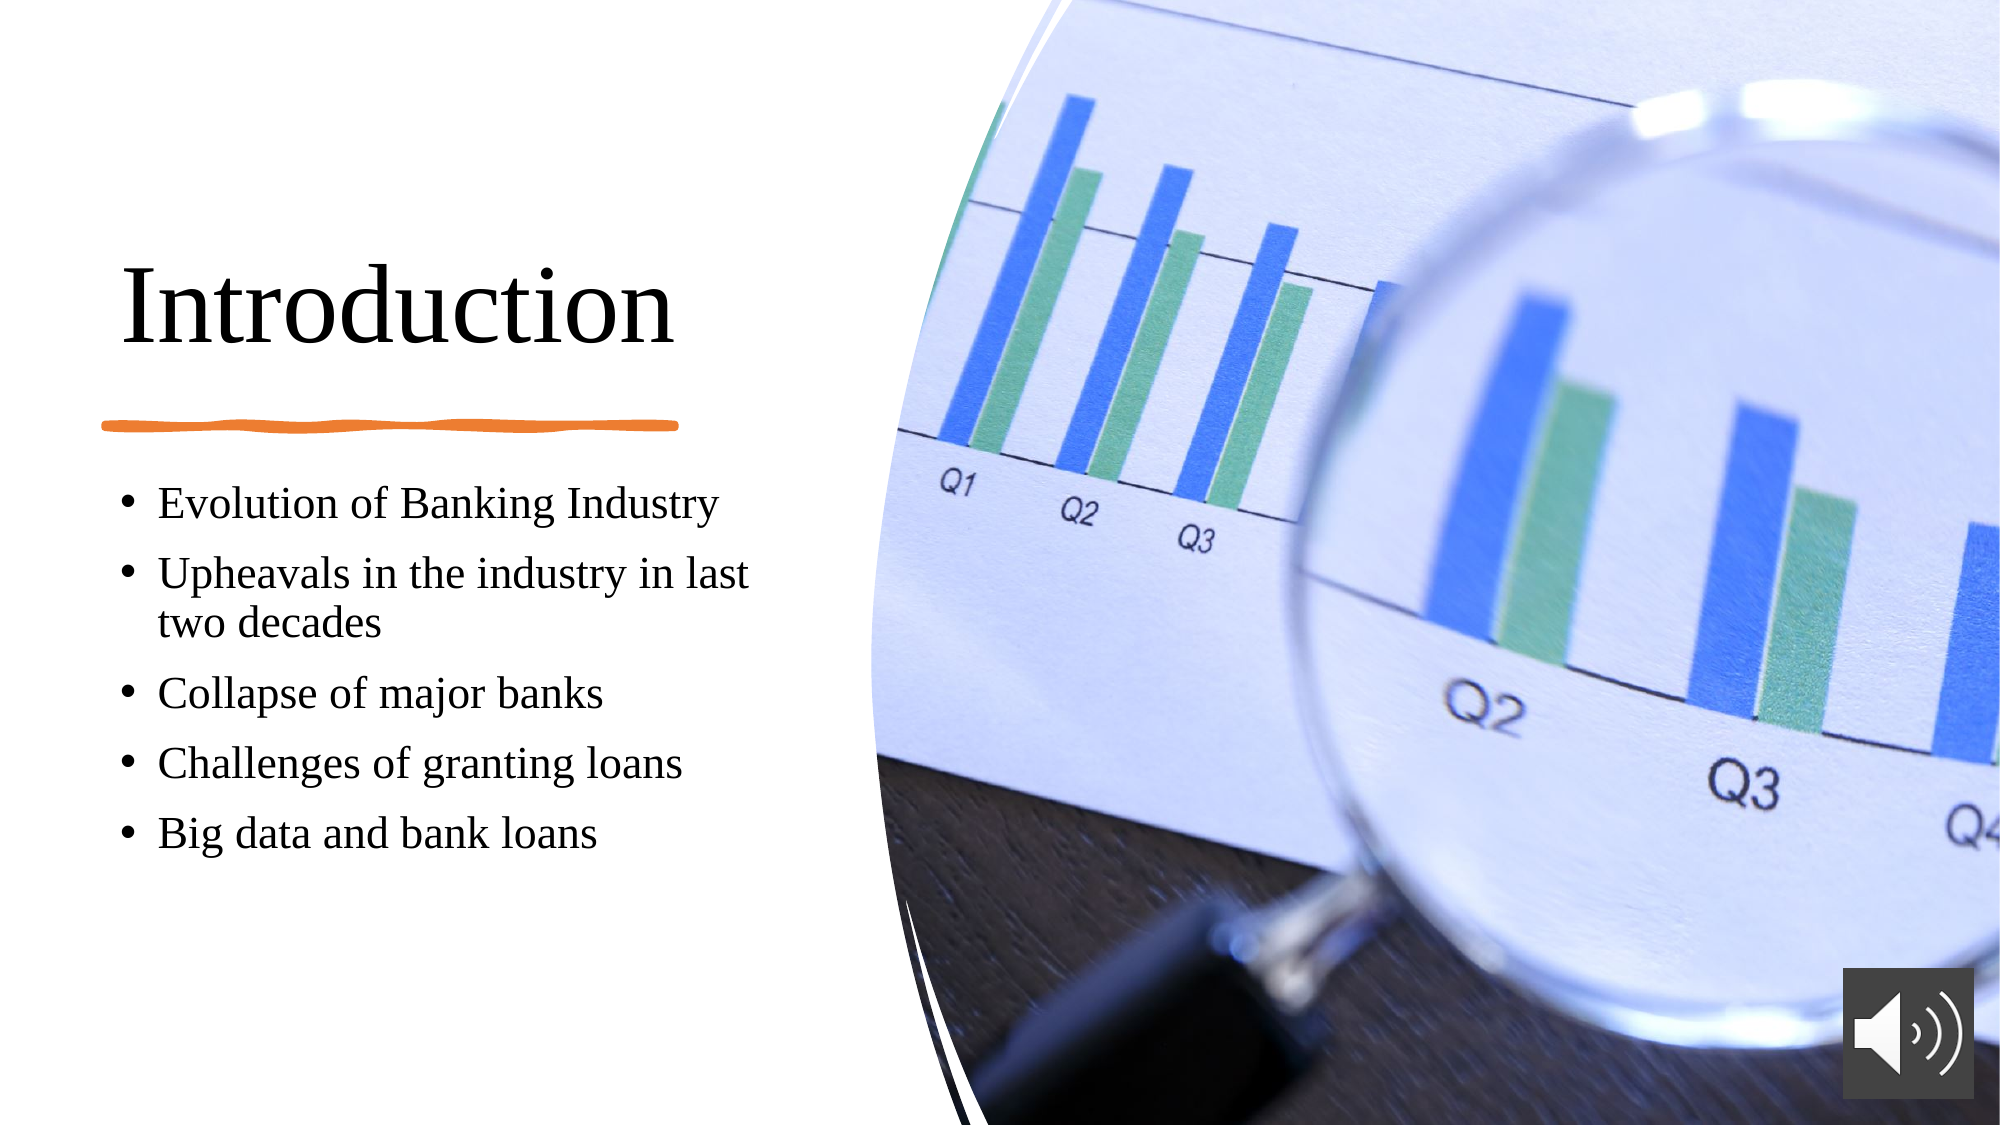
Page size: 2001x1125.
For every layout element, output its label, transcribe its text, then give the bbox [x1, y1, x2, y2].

text_box [0, 0, 871, 1125]
list Evolution of Banking Industry Upheavals in the industry in last two decades Collapse of major banks Challenges of granting loans Big data and bank loans [105, 471, 802, 1016]
text_box [103, 421, 676, 431]
title Introduction [105, 53, 822, 375]
picture [871, 0, 2000, 1125]
